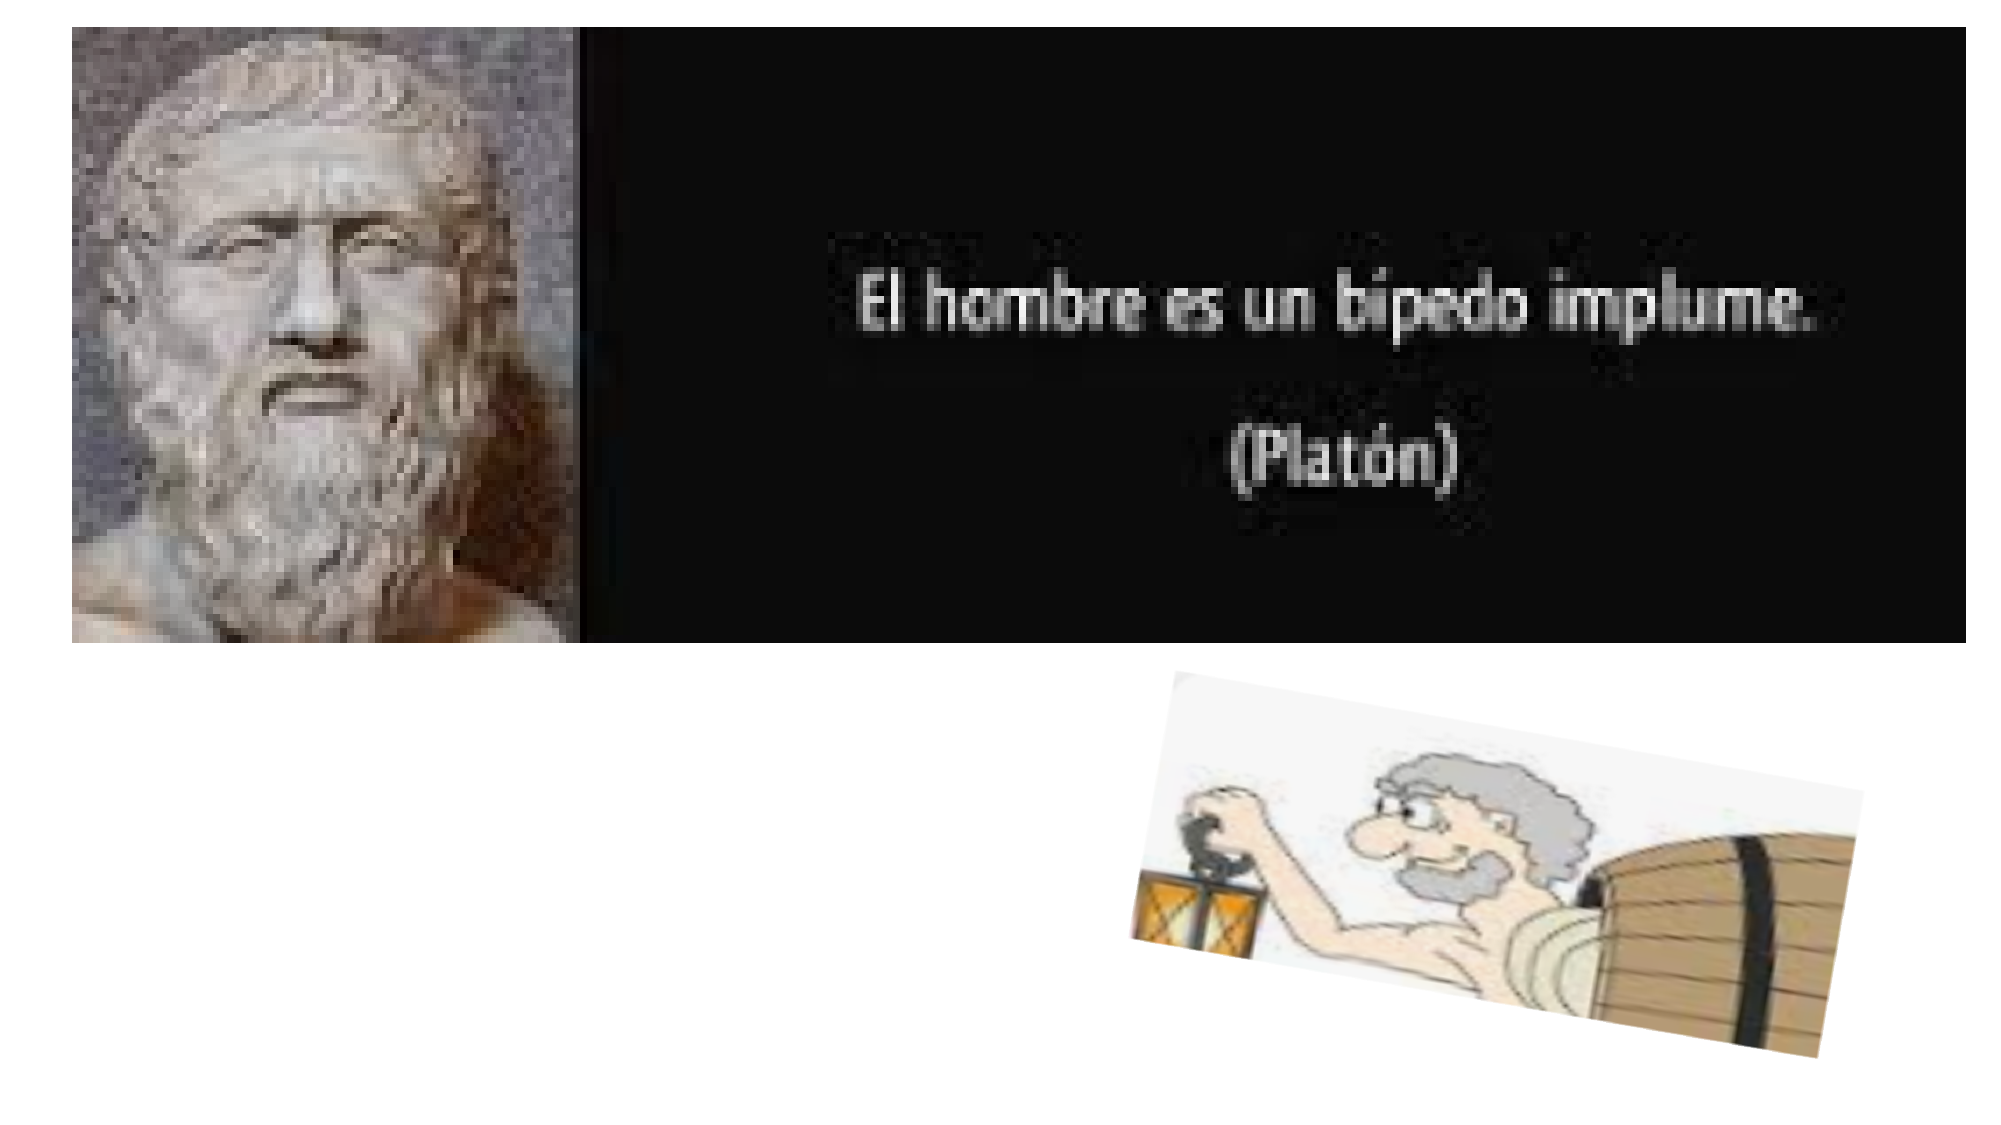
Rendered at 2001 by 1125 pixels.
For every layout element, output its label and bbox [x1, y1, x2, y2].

picture [71, 27, 1966, 643]
picture [1131, 672, 1863, 1057]
